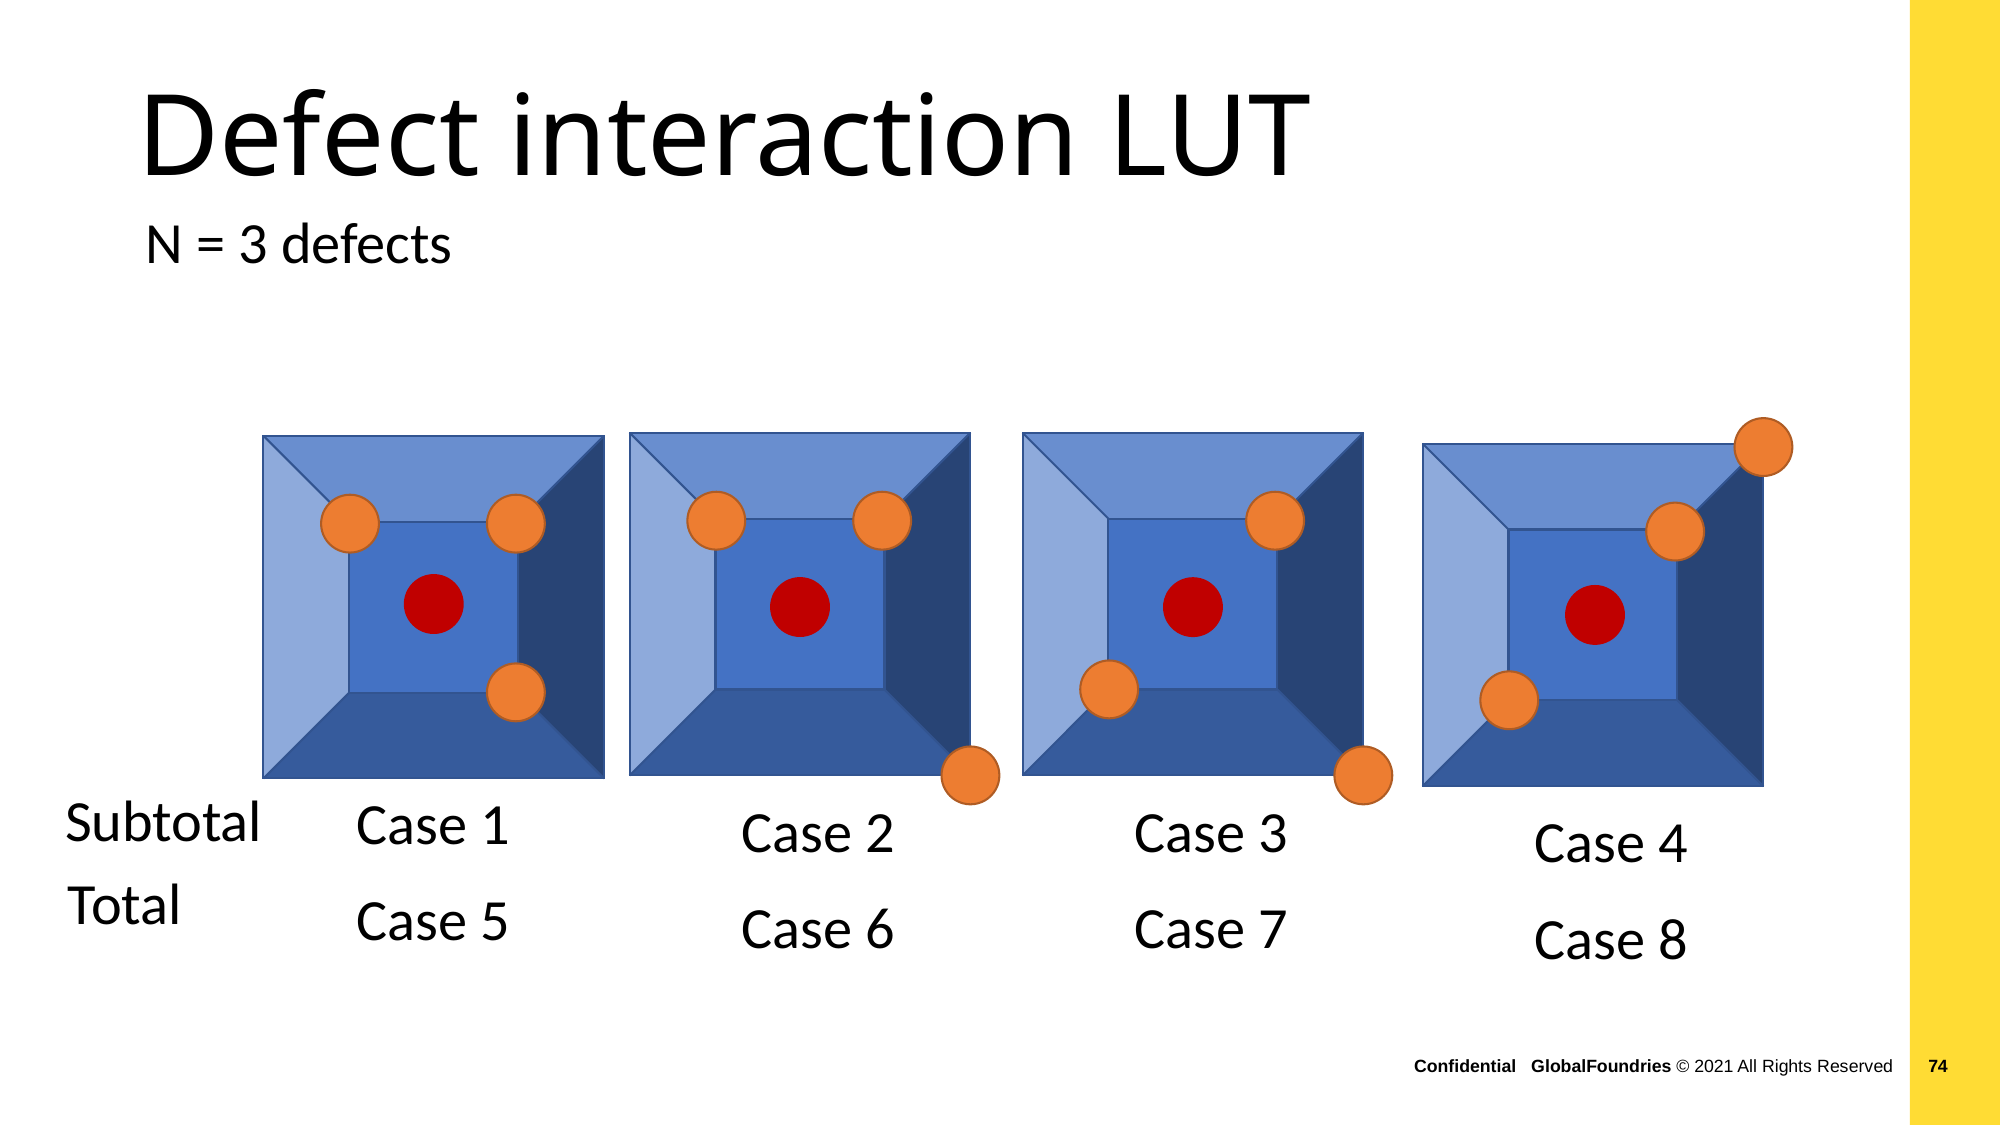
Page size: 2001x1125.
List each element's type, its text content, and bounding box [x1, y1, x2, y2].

title Defect interaction LUT [136, 60, 1759, 199]
text_box Case 7 [1119, 882, 1303, 968]
text_box N = 3 defects [131, 198, 468, 283]
text_box Case 4 [1519, 797, 1703, 882]
text_box Case 6 [726, 882, 910, 968]
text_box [1422, 418, 1793, 787]
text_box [629, 432, 1000, 805]
text_box Case 8 [1519, 893, 1703, 979]
text_box Case 5 [342, 875, 526, 960]
text_box Total [52, 858, 197, 944]
text_box Subtotal [50, 775, 278, 861]
text_box Case 3 [1119, 805, 1303, 872]
text_box Case 1 [342, 779, 526, 864]
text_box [1022, 432, 1393, 805]
text_box Case 2 [726, 805, 910, 872]
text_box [263, 435, 605, 779]
